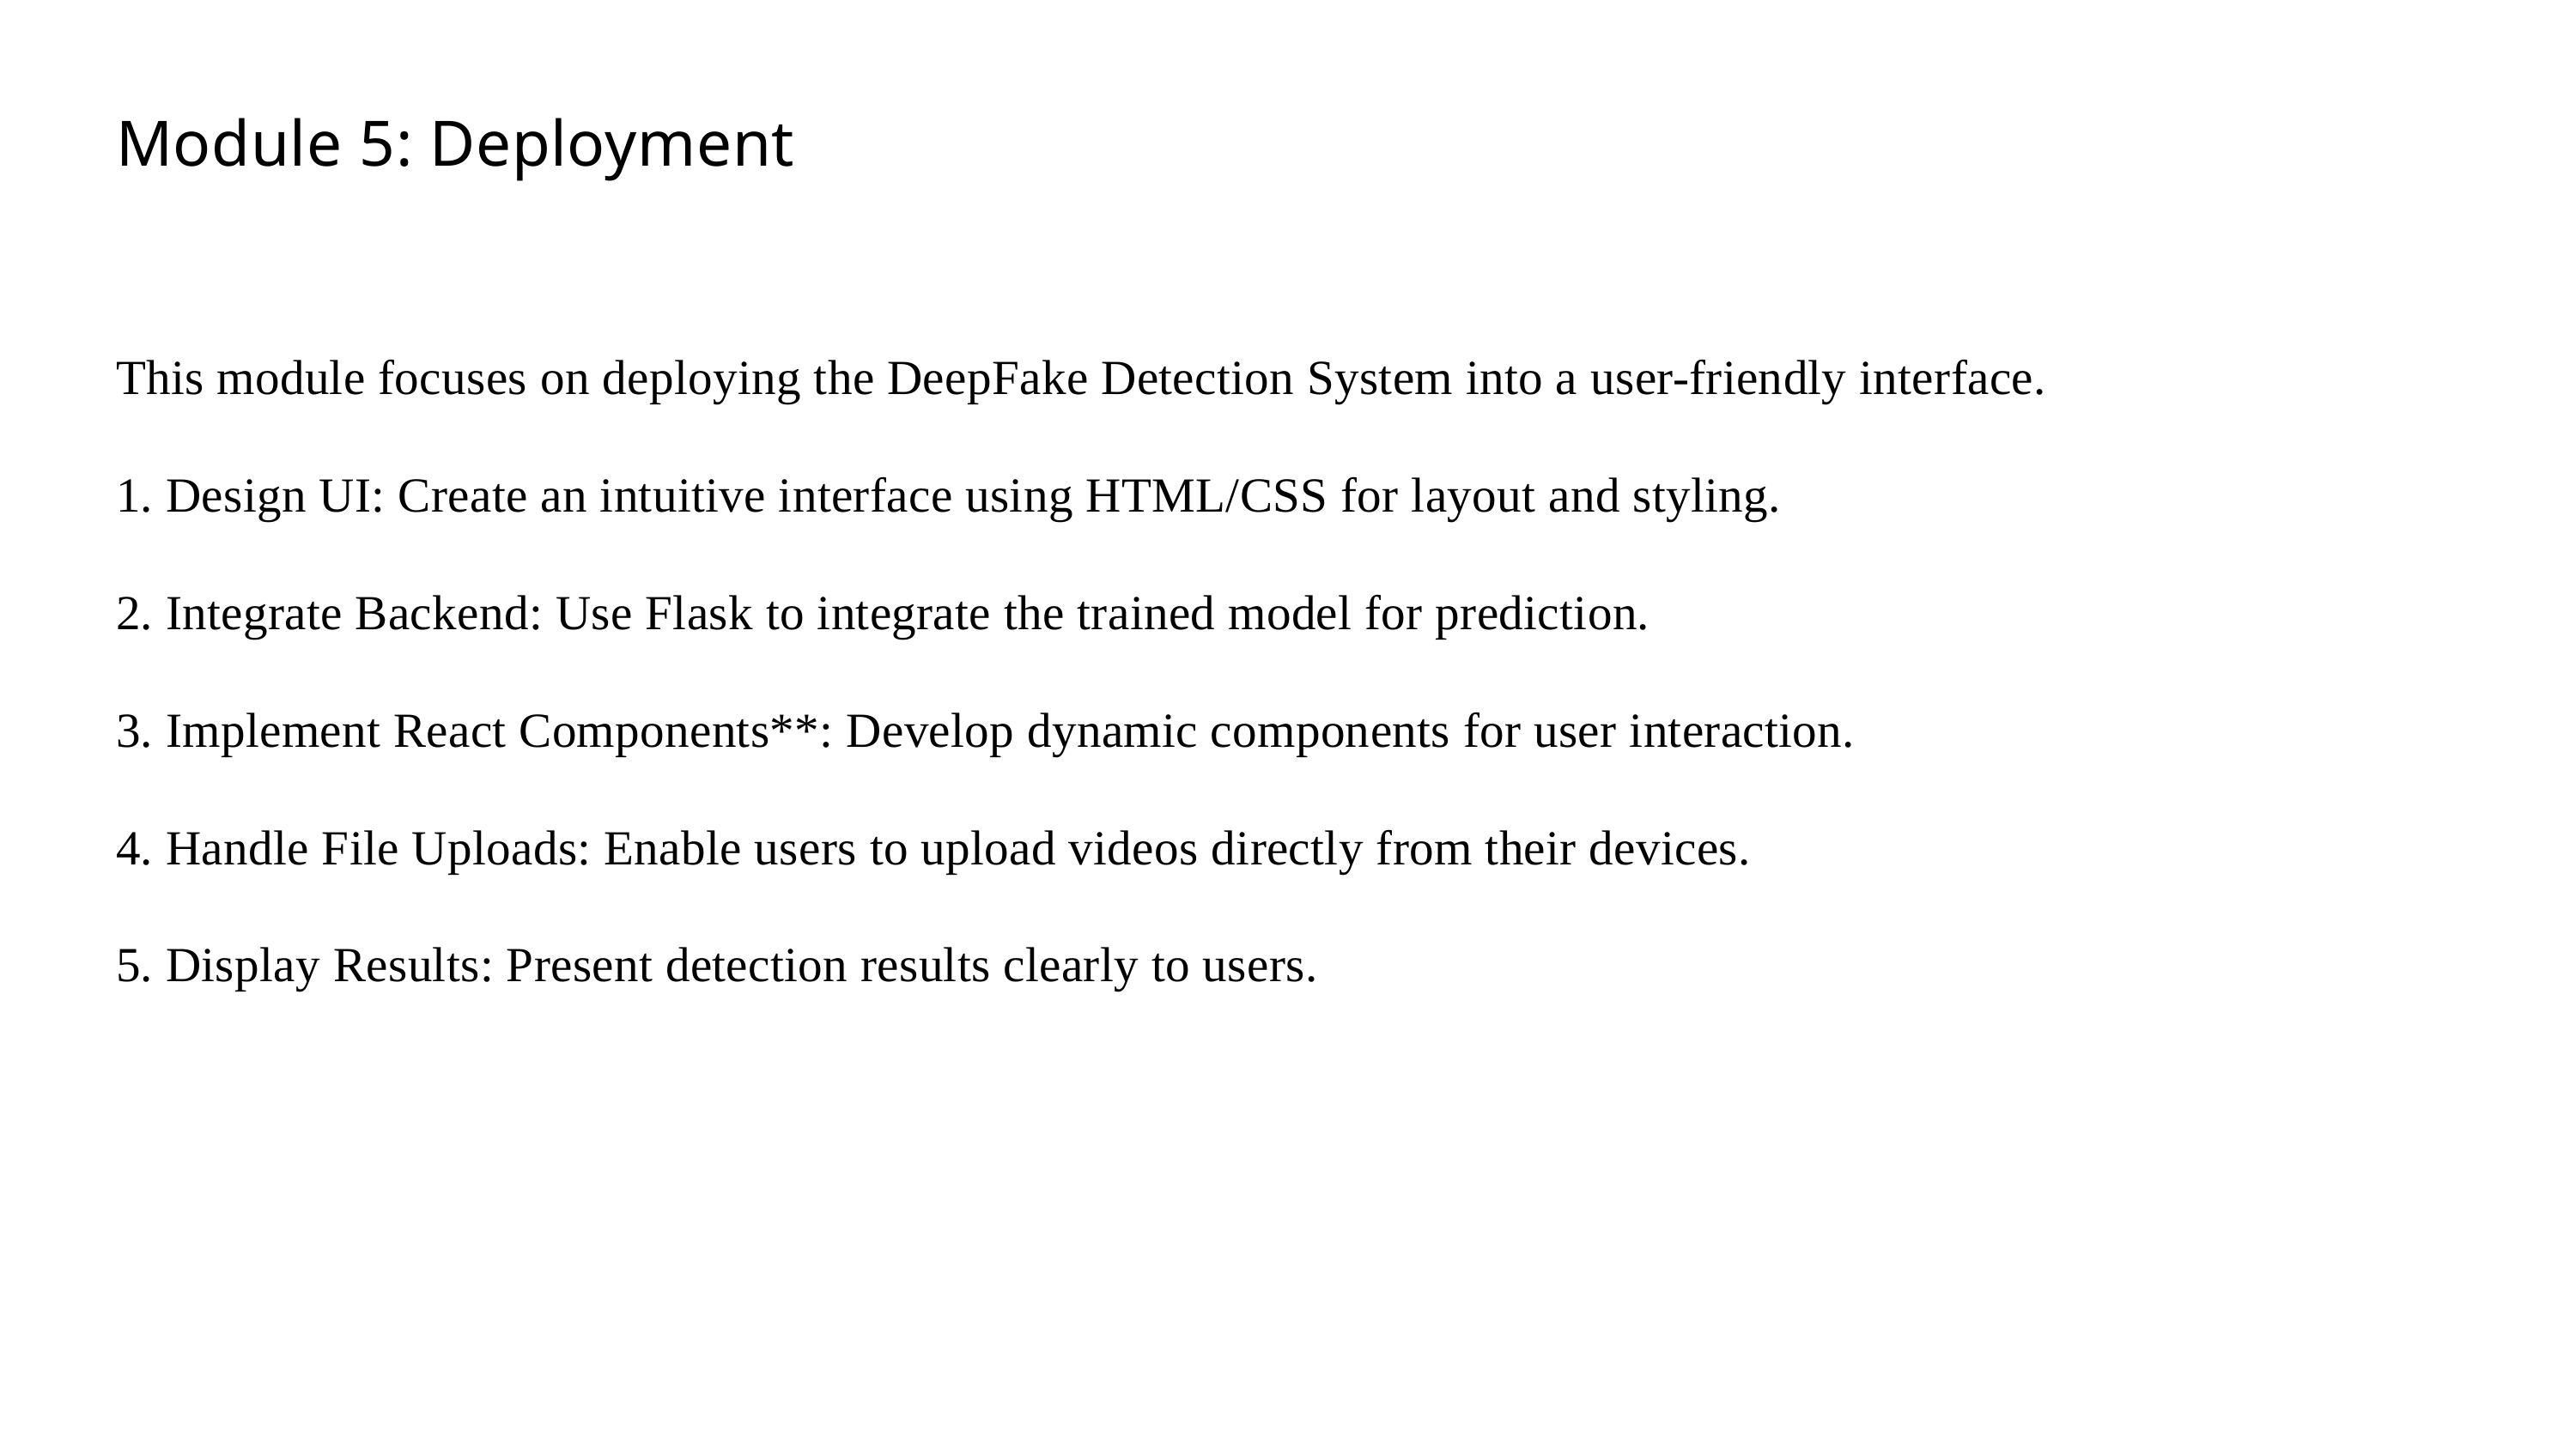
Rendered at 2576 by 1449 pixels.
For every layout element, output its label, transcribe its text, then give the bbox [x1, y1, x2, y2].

text_box Module 5: Deployment [116, 103, 2061, 179]
text_box This module focuses on deploying the DeepFake Detection System into a user-friendly interface. 1. Design UI: Create an intuitive interface using HTML/CSS for layout and styling. 2. Integrate Backend: Use Flask to integrate the trained model for prediction. 3. Implement React Components**: Develop dynamic components for user interaction. 4. Handle File Uploads: Enable users to upload videos directly from their devices. 5. Display Results: Present detection results clearly to users. [116, 228, 2576, 1109]
